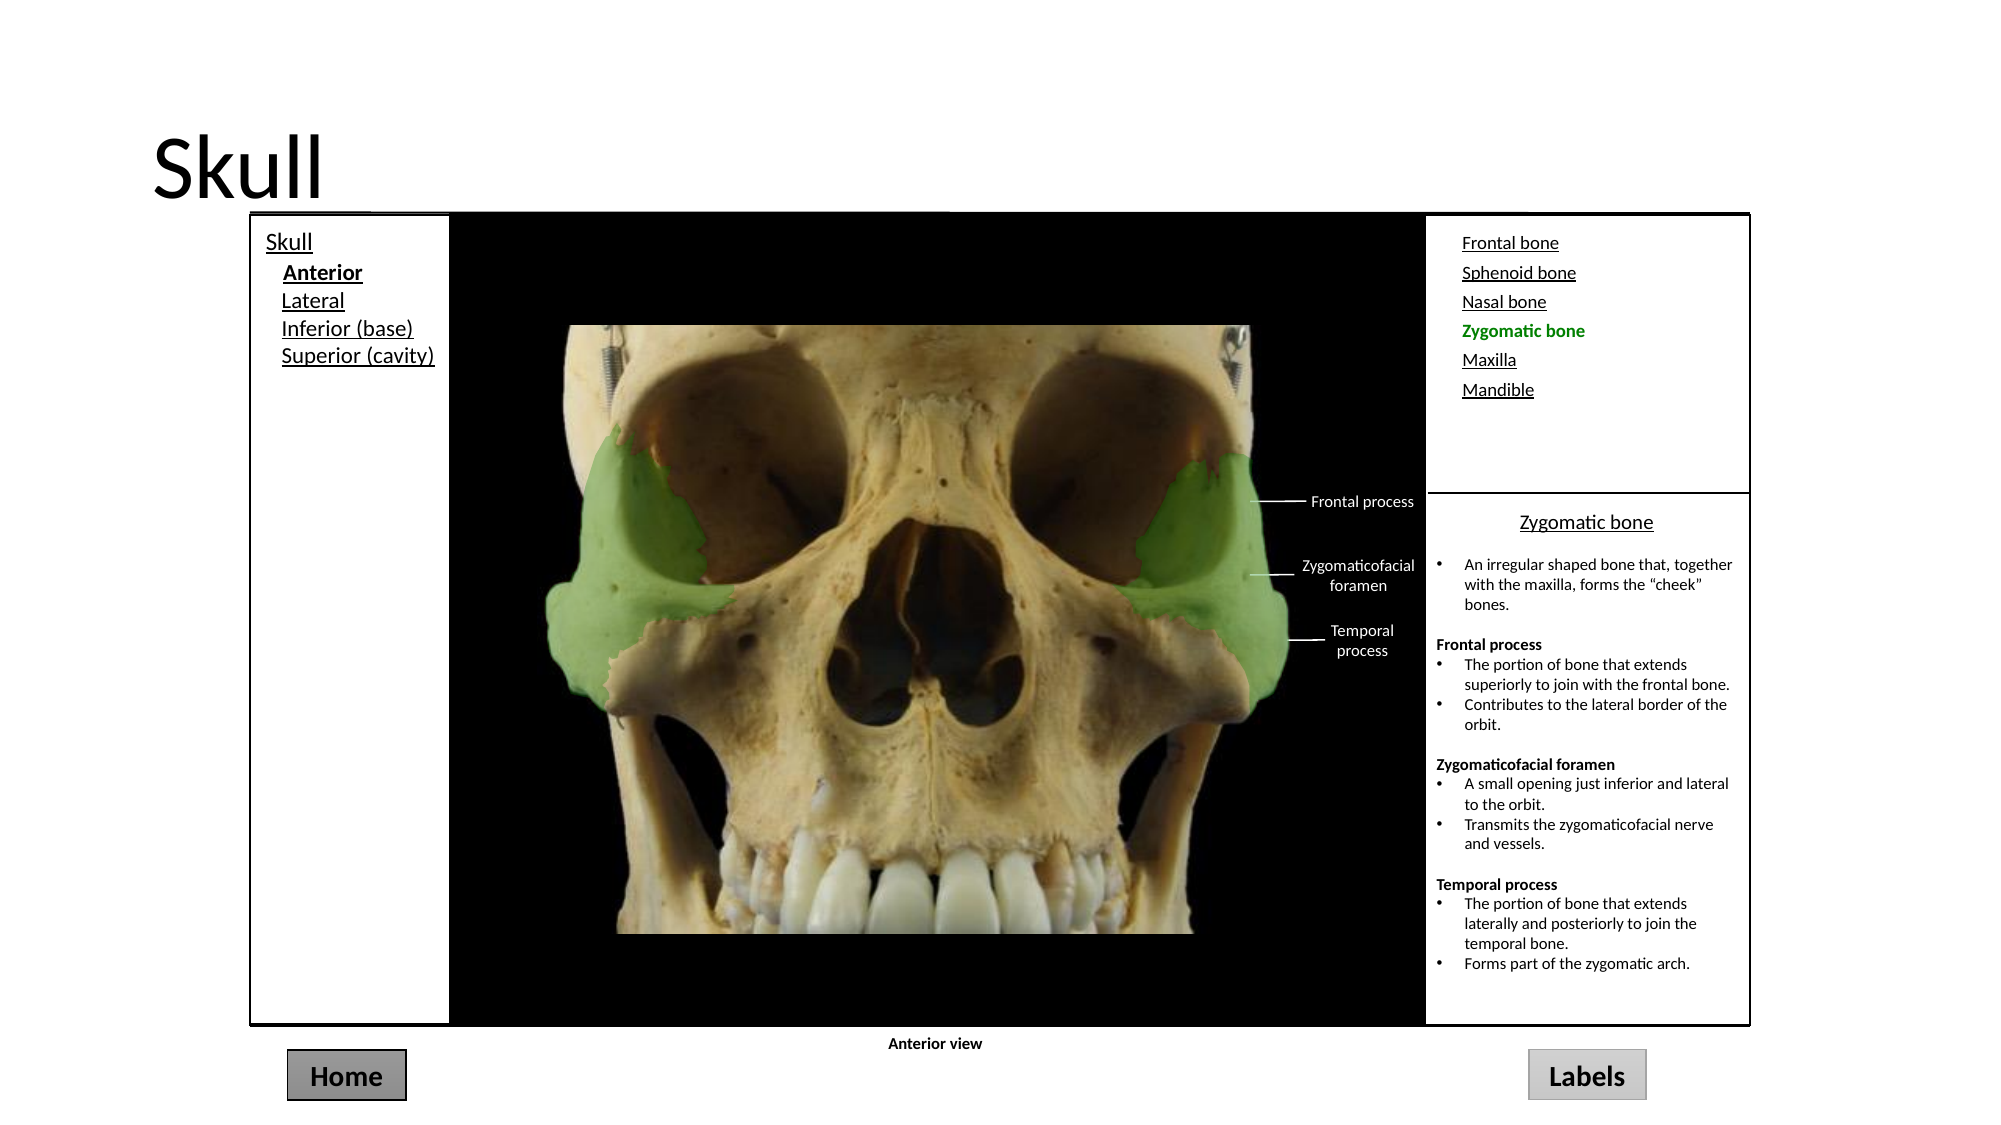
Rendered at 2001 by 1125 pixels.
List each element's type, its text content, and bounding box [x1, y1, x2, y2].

text_box Labels [1528, 1049, 1647, 1100]
text_box [450, 278, 1425, 1023]
text_box Zygomaticofacial foramen [1310, 547, 1423, 603]
text_box Temporal process [1325, 612, 1400, 668]
text_box [1425, 221, 1750, 1024]
text_box Anterior view [881, 1034, 994, 1061]
text_box Frontal bone Sphenoid bone Nasal bone Zygomatic bone Maxilla Mandible [1447, 223, 1603, 408]
text_box [249, 278, 450, 1023]
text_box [1447, 216, 1603, 220]
text_box Skull Anterior Lateral Inferior (base) Superior (cavity) [250, 222, 450, 376]
title Skull [137, 59, 1863, 278]
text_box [534, 327, 1319, 941]
picture [537, 325, 1307, 934]
text_box Frontal process [1310, 483, 1419, 519]
text_box Home [287, 1049, 407, 1100]
text_box Zygomatic bone An irregular shaped bone that, together with the maxilla, forms the “cheek” bones. Frontal process The portion of bone that extends superiorly to join with the frontal bone. Contributes to the lateral border of the orbit. Zygomaticofacial foramen A small opening just inferior and lateral to the orbit. Transmits the zygomaticofacial nerve and vessels. Temporal process The portion of bone that extends laterally and posteriorly to join the temporal bone. Forms part of the zygomatic arch. [1436, 502, 1737, 1021]
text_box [1425, 215, 1748, 220]
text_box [250, 214, 1425, 220]
